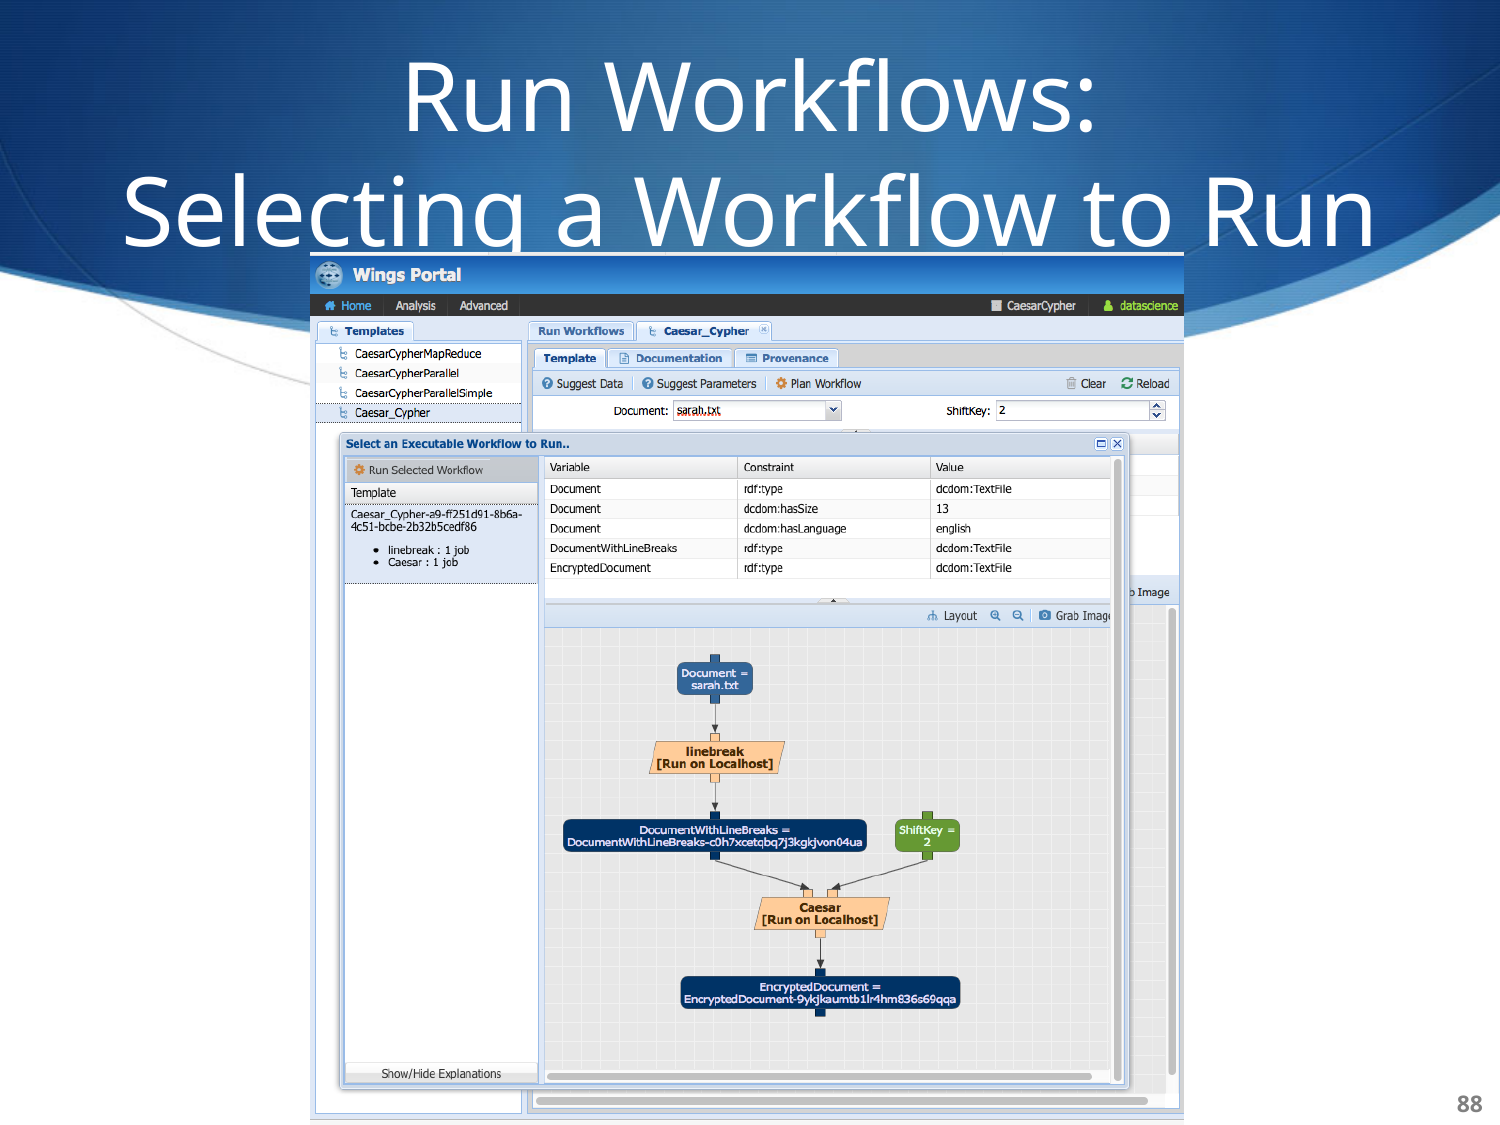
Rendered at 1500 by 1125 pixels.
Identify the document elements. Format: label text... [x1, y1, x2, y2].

picture [0, 0, 1500, 1125]
title Run Workflows: Selecting a Workflow to Run [75, 56, 1425, 245]
slide_number 88 [1426, 1075, 1500, 1125]
